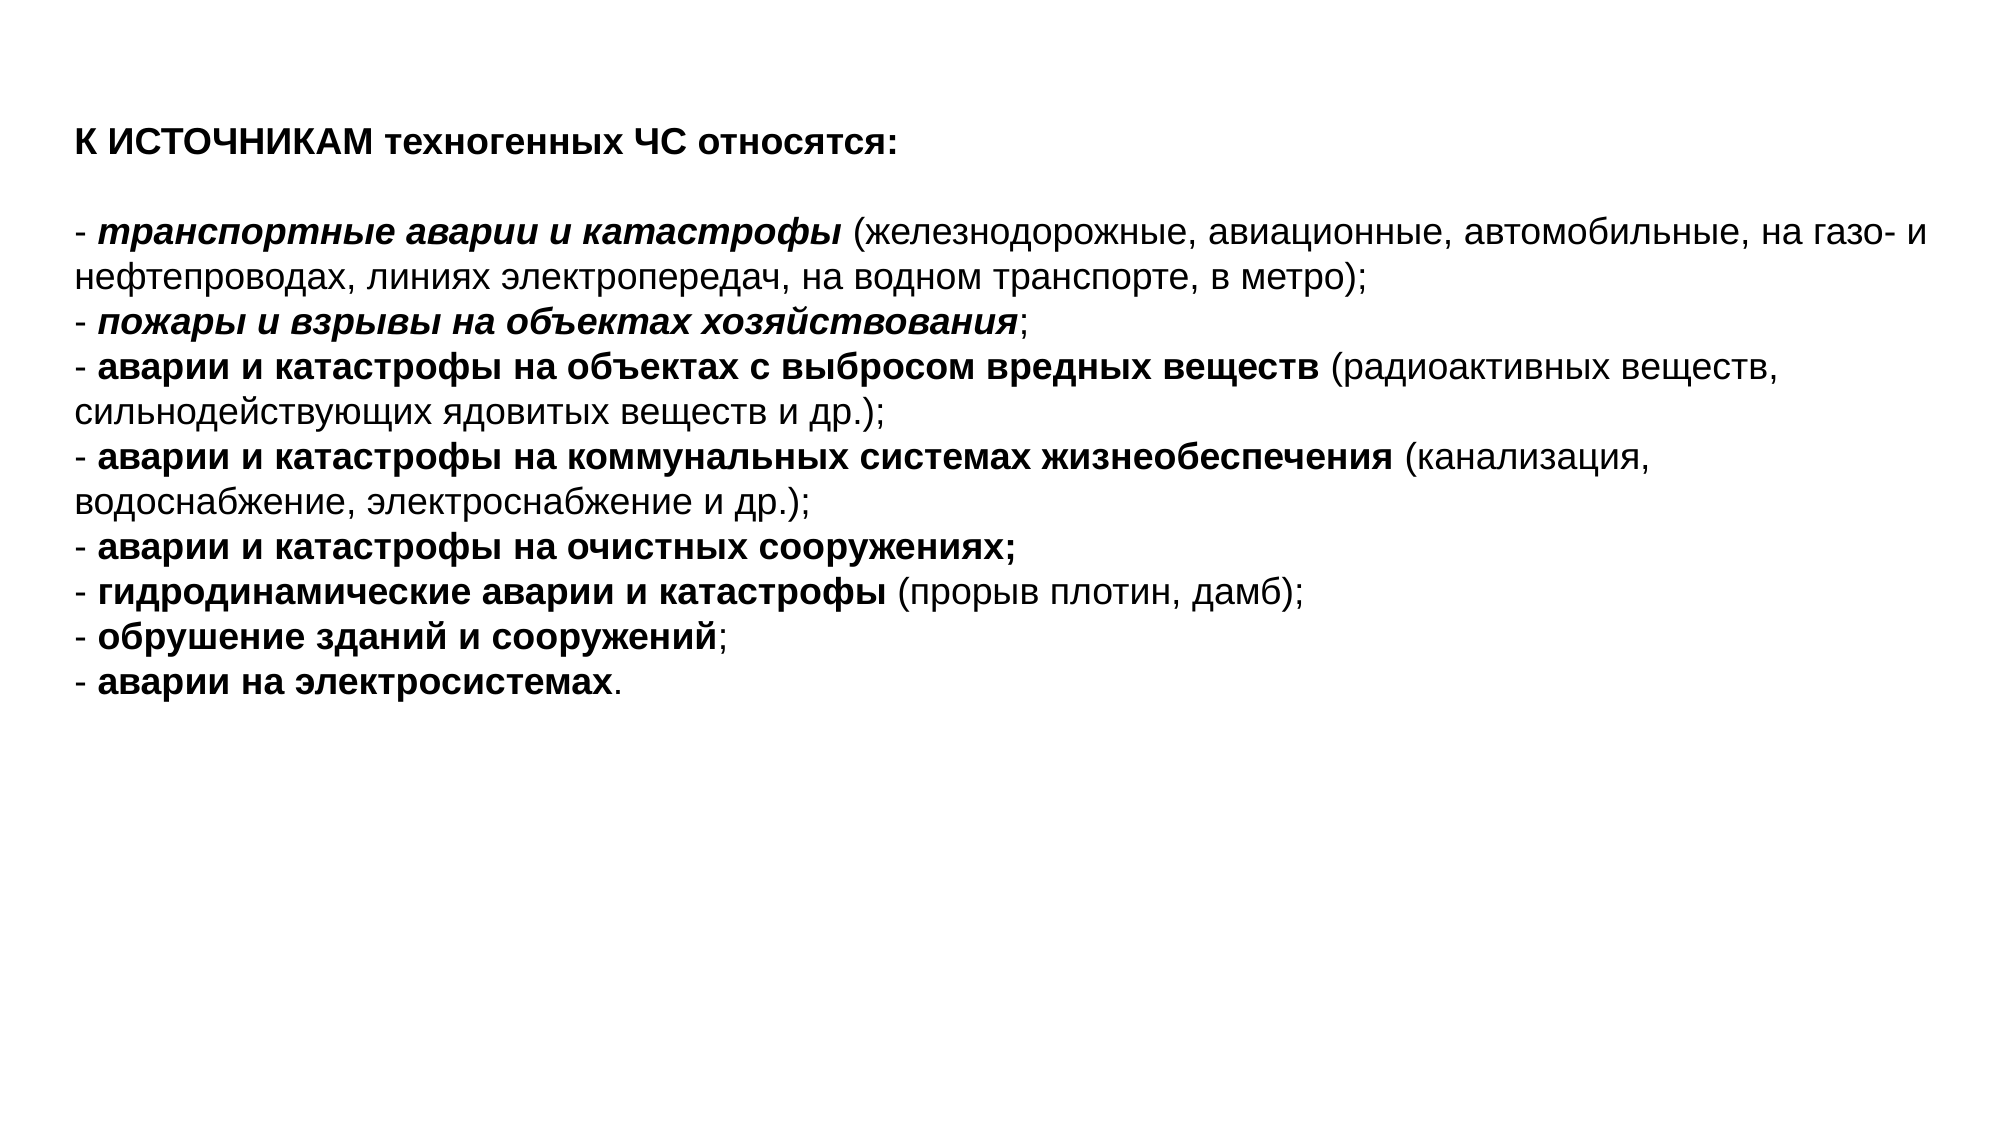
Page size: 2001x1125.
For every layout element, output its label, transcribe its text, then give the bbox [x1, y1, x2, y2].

text_box К ИСТОЧНИКАМ техногенных ЧС относятся: - транспортные аварии и катастрофы (железнодорожные, авиационные, автомобильные, на газо- и нефтепроводах, линиях электропередач, на водном транспорте, в метро); - пожары и взрывы на объектах хозяйствования; - аварии и катастрофы на объектах с выбросом вредных веществ (радиоактивных веществ, сильнодействующих ядовитых веществ и др.); - аварии и катастрофы на коммунальных системах жизнеобеспечения (канализация, водоснабжение, электроснабжение и др.); - аварии и катастрофы на очистных сооружениях; - гидродинамические аварии и катастрофы (прорыв плотин, дамб); - обрушение зданий и сооружений; - аварии на электросистемах. [59, 64, 1950, 710]
